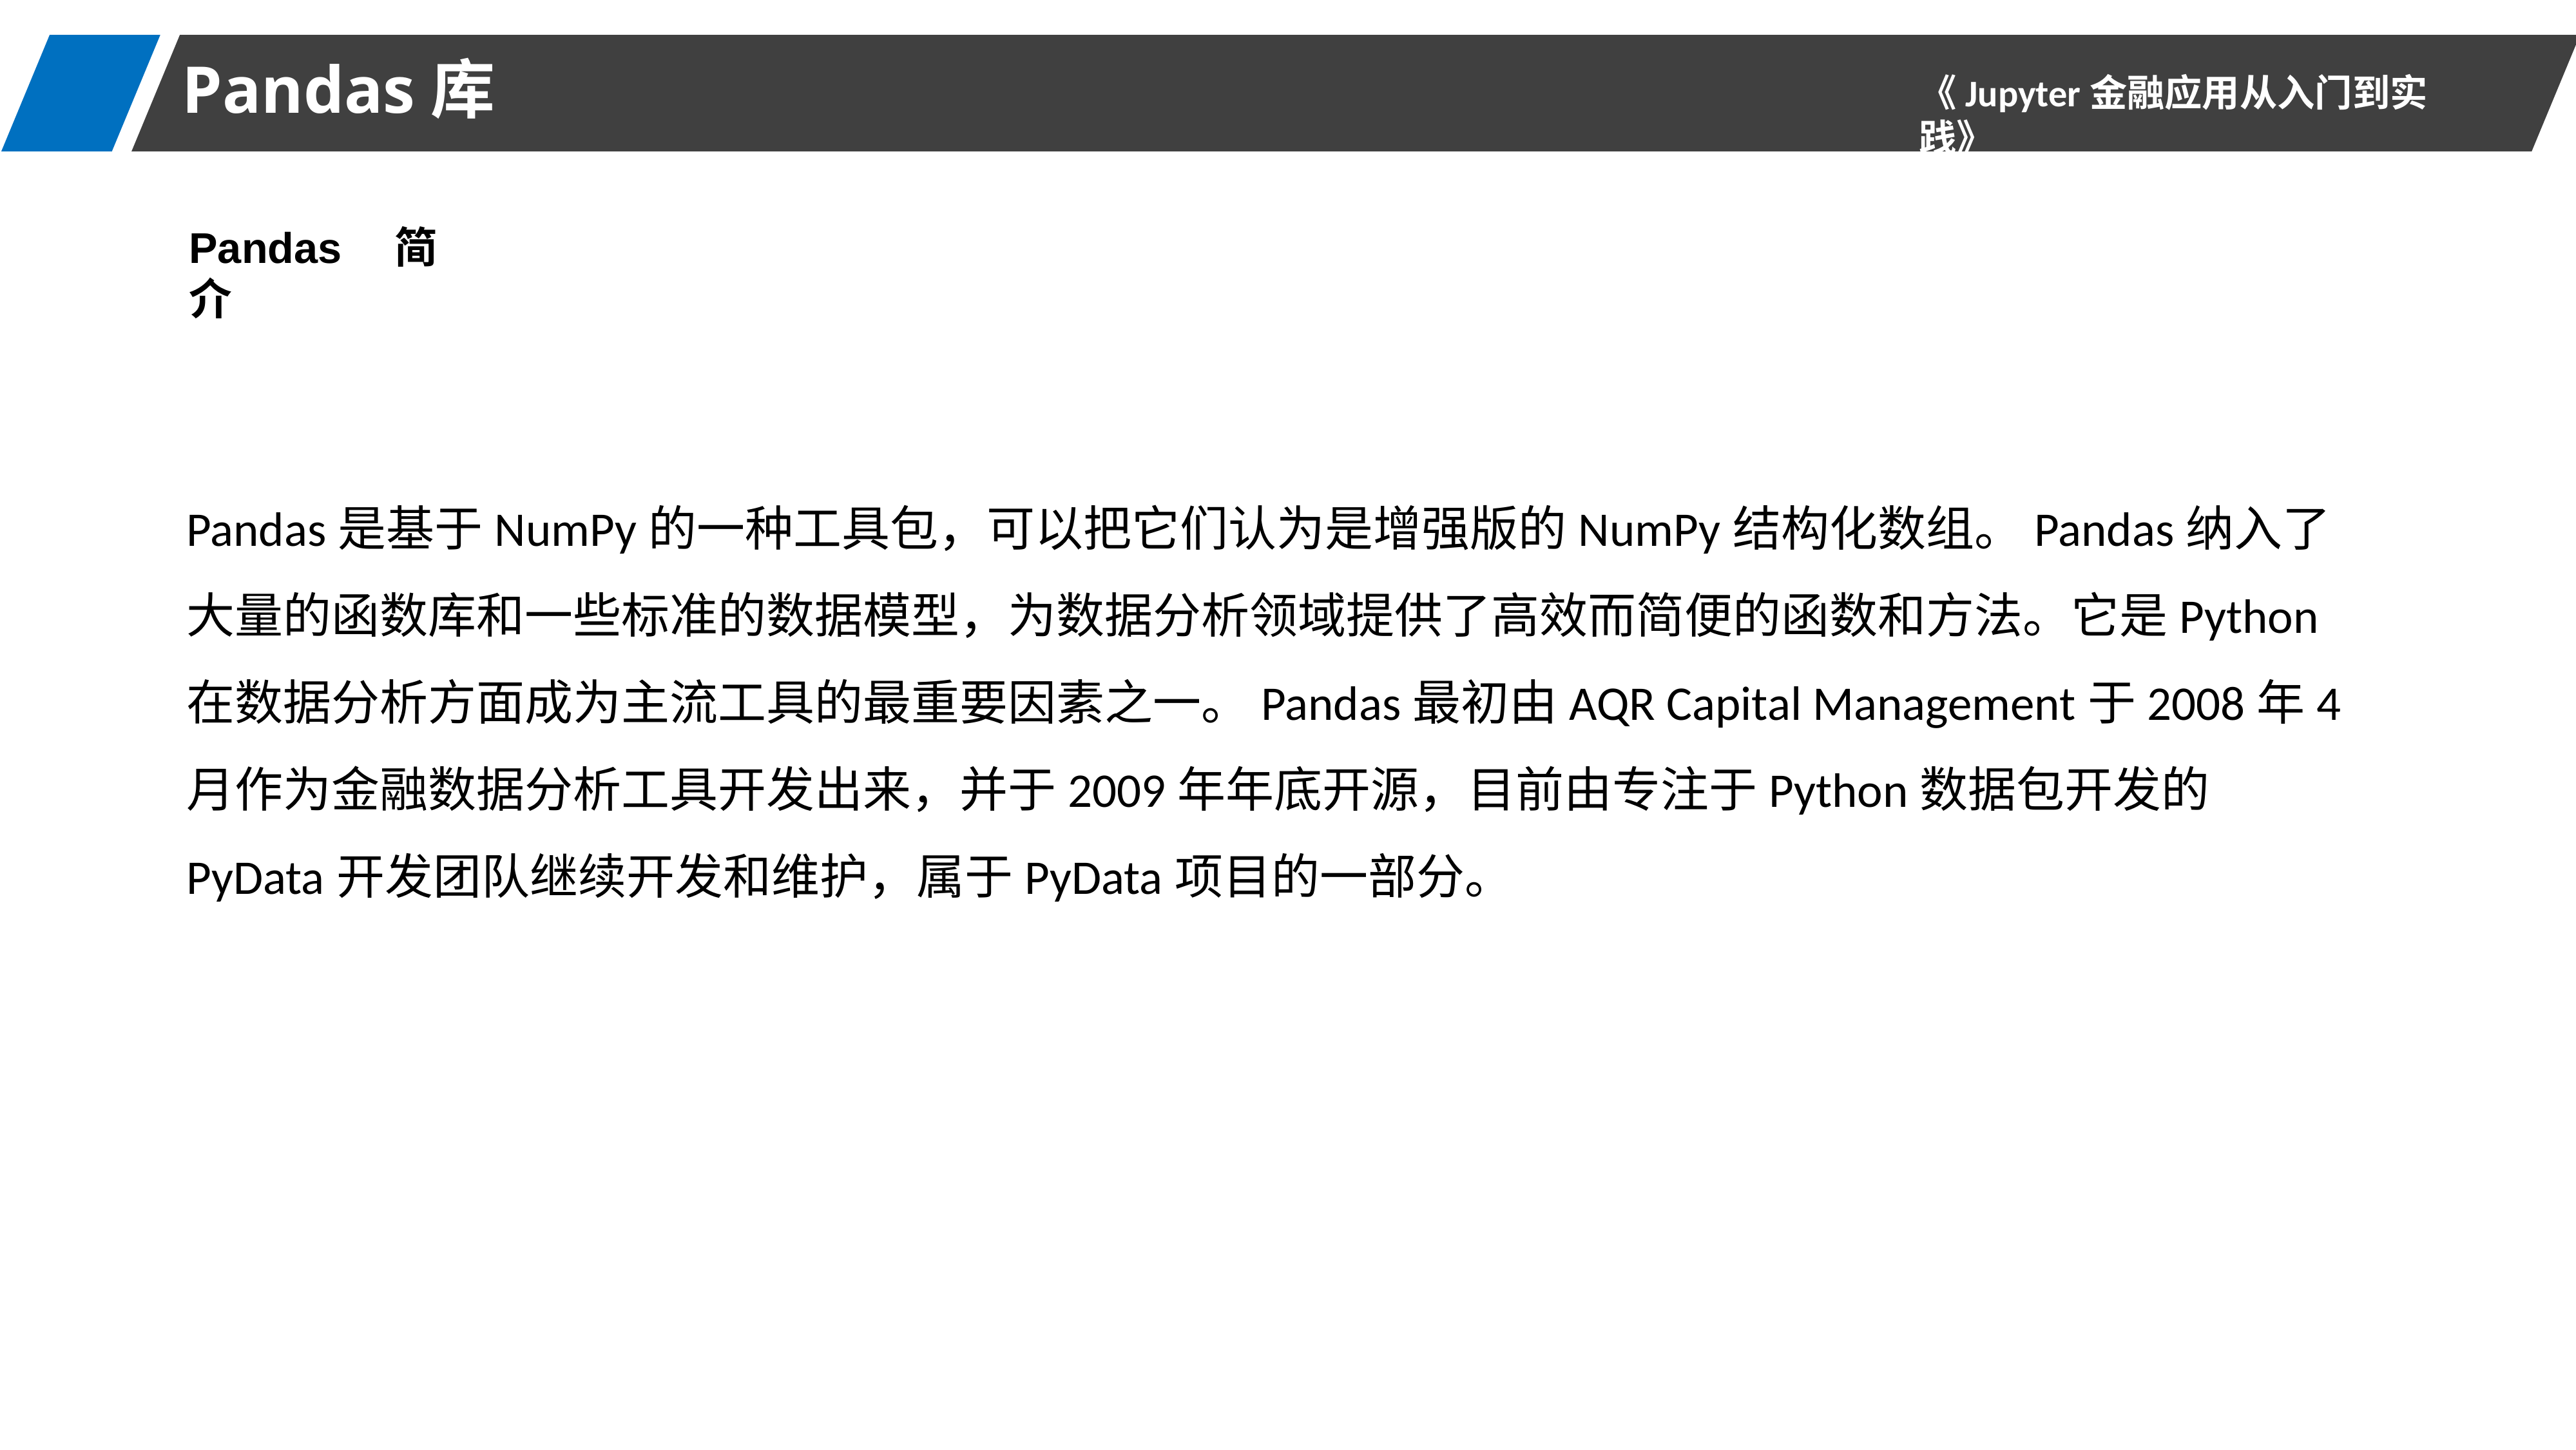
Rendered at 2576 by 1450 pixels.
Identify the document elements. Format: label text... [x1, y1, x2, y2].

text_box Pandas是基于NumPy的一种工具包，可以把它们认为是增强版的NumPy结构化数组。Pandas纳入了大量的函数库和一些标准的数据模型，为数据分析领域提供了高效而简便的函数和方法。它是Python在数据分析方面成为主流工具的最重要因素之一。Pandas最初由AQR Capital Management于2008年4月作为金融数据分析工具开发出来，并于2009年年底开源，目前由专注于Python数据包开发的PyData开发团队继续开发和维护，属于PyData项目的一部分。 [177, 463, 2352, 909]
text_box Pandas库 [172, 44, 520, 131]
text_box Pandas简介 [179, 215, 448, 277]
